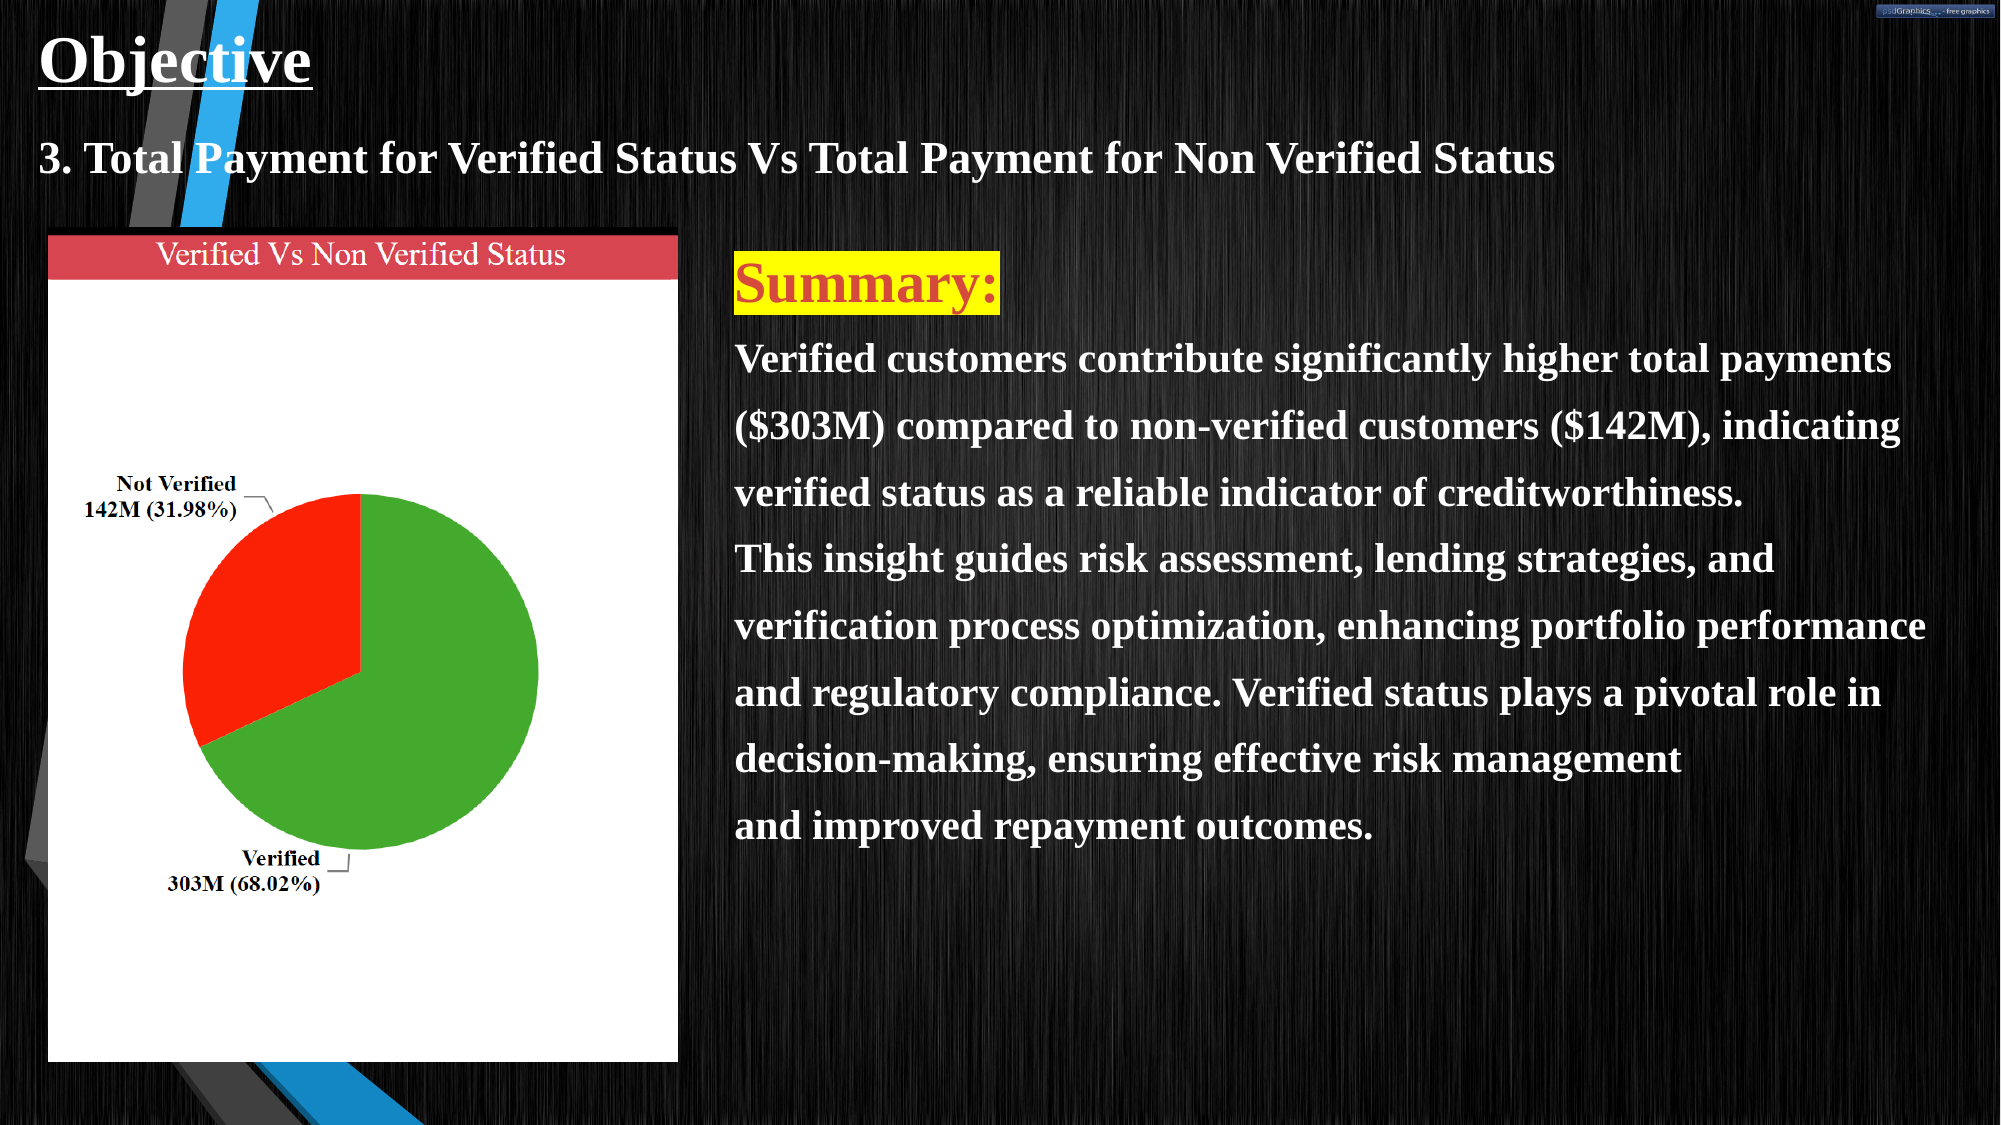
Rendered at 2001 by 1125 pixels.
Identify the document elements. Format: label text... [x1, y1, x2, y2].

picture [189, 104, 200, 120]
text_box 3. Total Payment for Verified Status Vs Total Payment for Non Verified Status [23, 120, 1814, 191]
text_box Objective [23, 8, 1148, 104]
picture [207, 0, 217, 8]
text_box Summary: Verified customers contribute significantly higher total payments ($303M) compared to non-verified customers ($142M), indicating verified status as a reliable indicator of creditworthiness. This insight guides risk assessment, lending strategies, and verification process optimization, enhancing portfolio performance and regulatory compliance. Verified status plays a pivotal role in decision-making, ensuring effective risk management and improved repayment outcomes. [719, 232, 1962, 856]
picture [0, 0, 2001, 1125]
